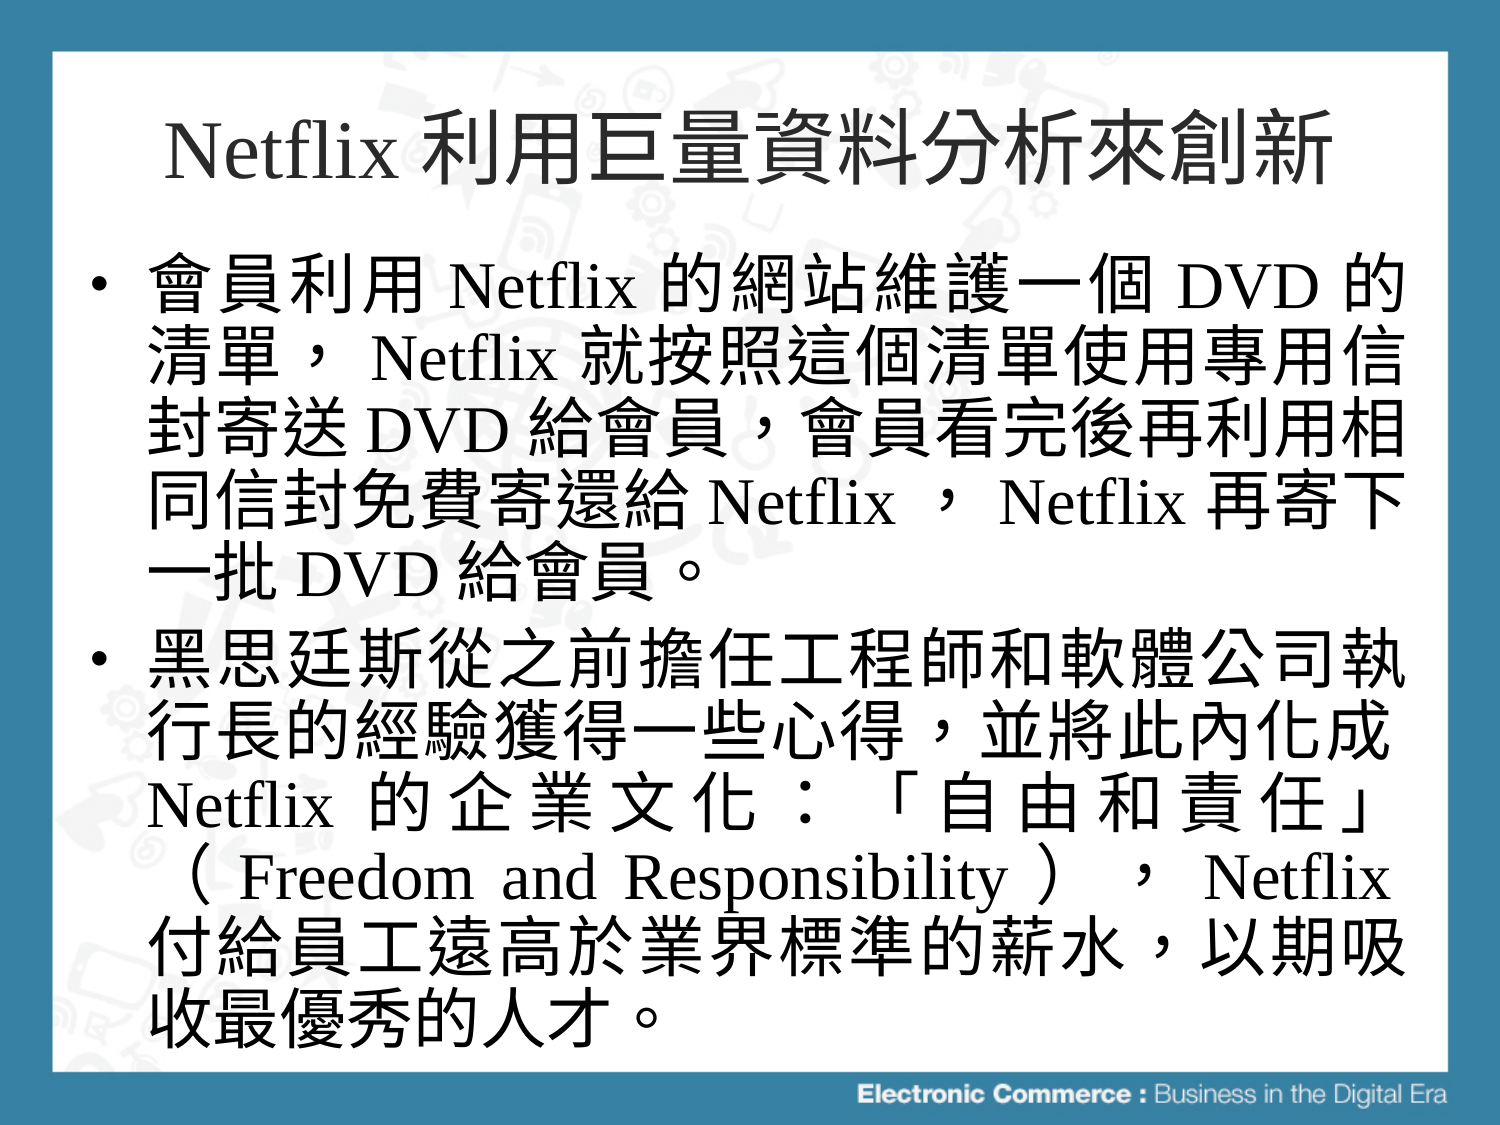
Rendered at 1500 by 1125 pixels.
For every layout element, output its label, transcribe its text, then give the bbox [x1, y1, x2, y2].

list 會員利用Netflix的網站維護一個DVD的清單，Netflix就按照這個清單使用專用信封寄送DVD給會員，會員看完後再利用相同信封免費寄還給Netflix，Netflix再寄下一批DVD給會員。 黑思廷斯從之前擔任工程師和軟體公司執行長的經驗獲得一些心得，並將此內化成Netflix的企業文化：「自由和責任」（Freedom and Responsibility），Netflix付給員工遠高於業界標準的薪水，以期吸收最優秀的人才。 [75, 243, 1424, 1071]
title Netflix利用巨量資料分析來創新 [74, 58, 1425, 246]
picture [0, 0, 1500, 1125]
